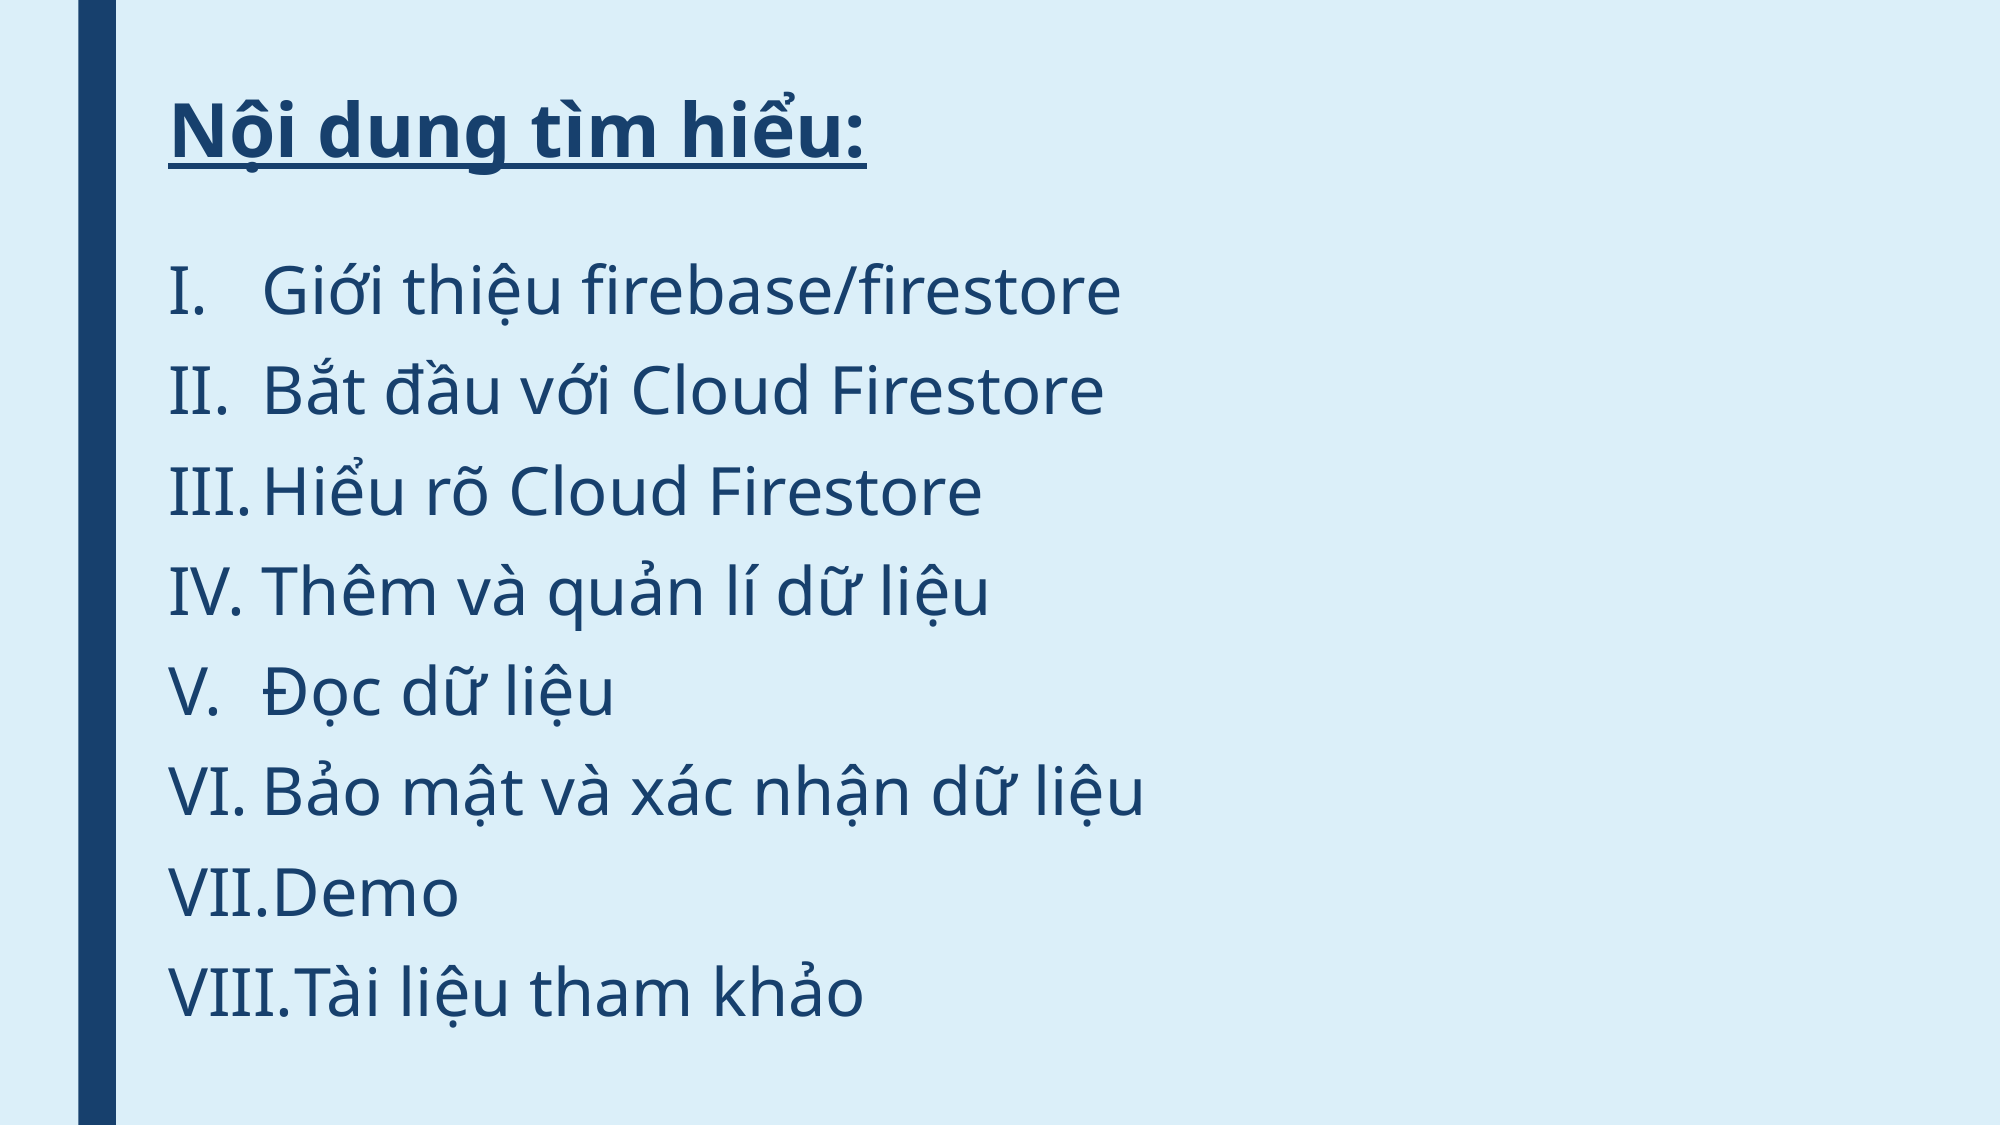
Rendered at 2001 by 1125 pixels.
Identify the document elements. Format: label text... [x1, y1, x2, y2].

title Nội dung tìm hiểu: [153, 85, 897, 236]
list Giới thiệu firebase/firestore Bắt đầu với Cloud Firestore Hiểu rõ Cloud Firestore Thêm và quản lí dữ liệu Đọc dữ liệu Bảo mật và xác nhận dữ liệu Demo Tài liệu tham khảo [153, 246, 1957, 1039]
